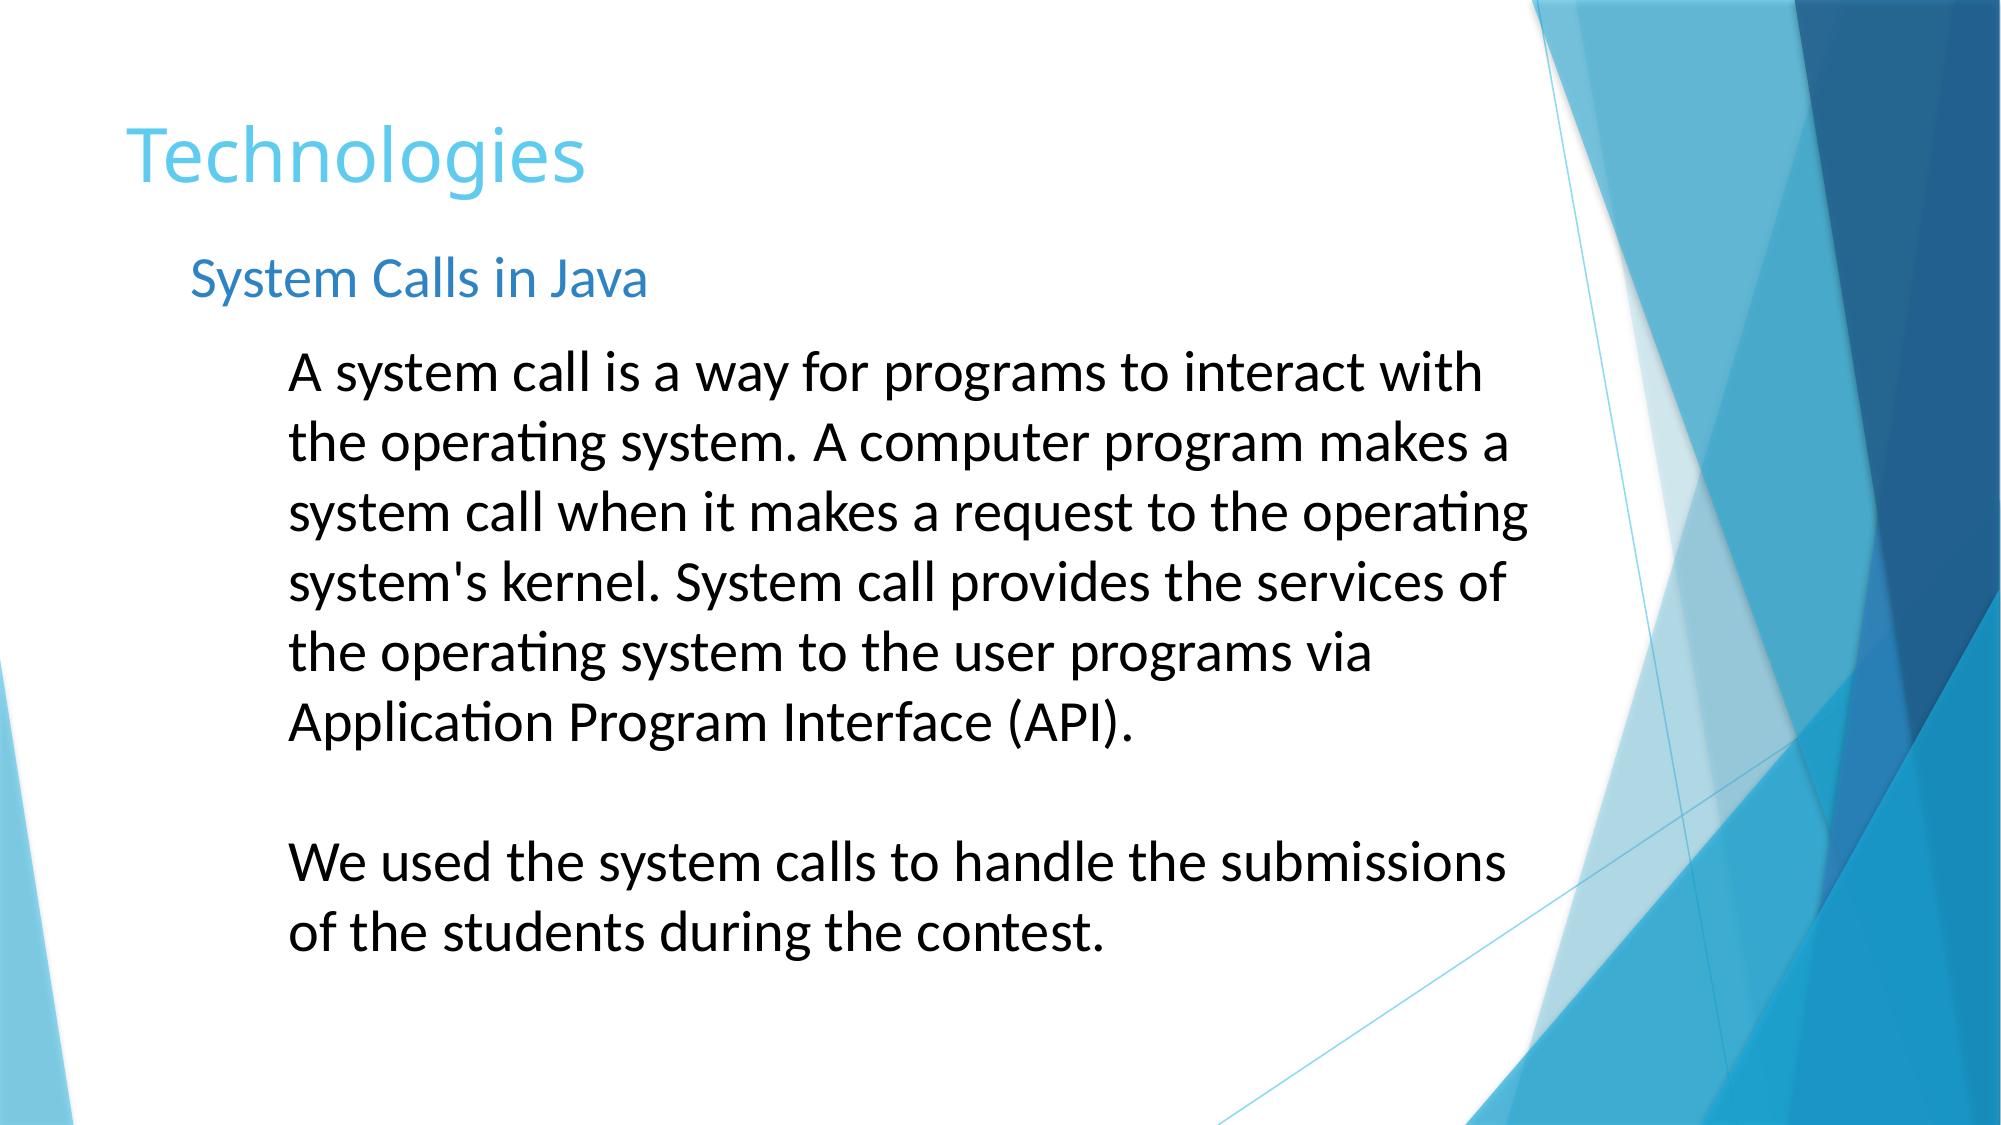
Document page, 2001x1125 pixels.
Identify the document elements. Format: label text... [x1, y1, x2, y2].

text_box A system call is a way for programs to interact with the operating system. A computer program makes a system call when it makes a request to the operating system's kernel. System call provides the services of the operating system to the user programs via Application Program Interface (API). We used the system calls to handle the submissions of the students during the contest. [273, 326, 1561, 1041]
title Technologies [111, 99, 1522, 317]
text_box System Calls in Java [175, 196, 701, 316]
